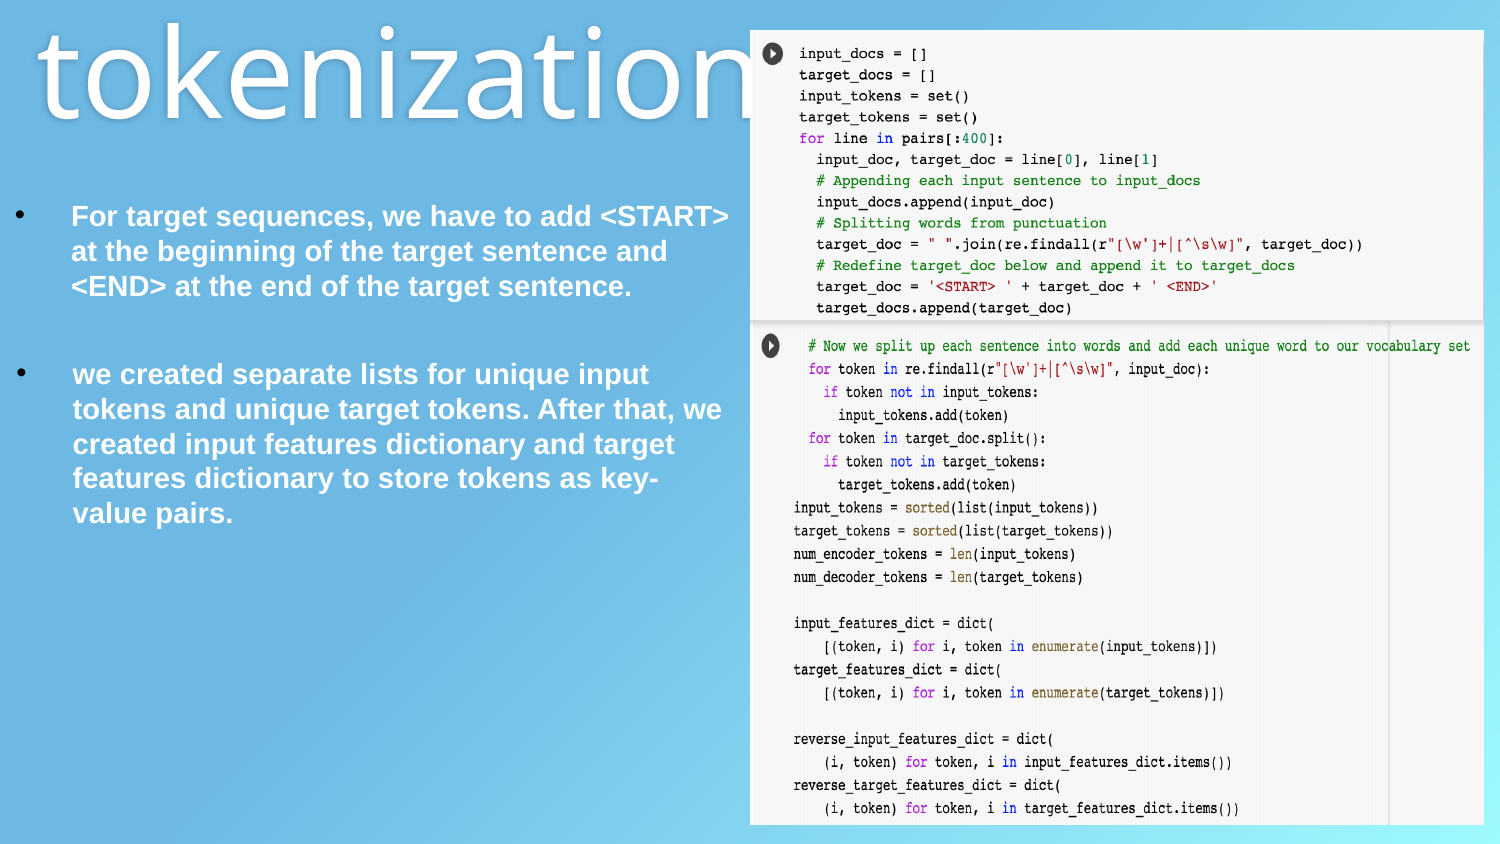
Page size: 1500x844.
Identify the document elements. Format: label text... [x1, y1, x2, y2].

picture [749, 29, 1484, 826]
list we created separate lists for unique input tokens and unique target tokens. After that, we created input features dictionary and target features dictionary to store tokens as key-value pairs. [16, 354, 724, 844]
text_box For target sequences, we have to add <START> at the beginning of the target sentence and <END> at the end of the target sentence. [0, 189, 744, 310]
title tokenization [36, 58, 744, 146]
